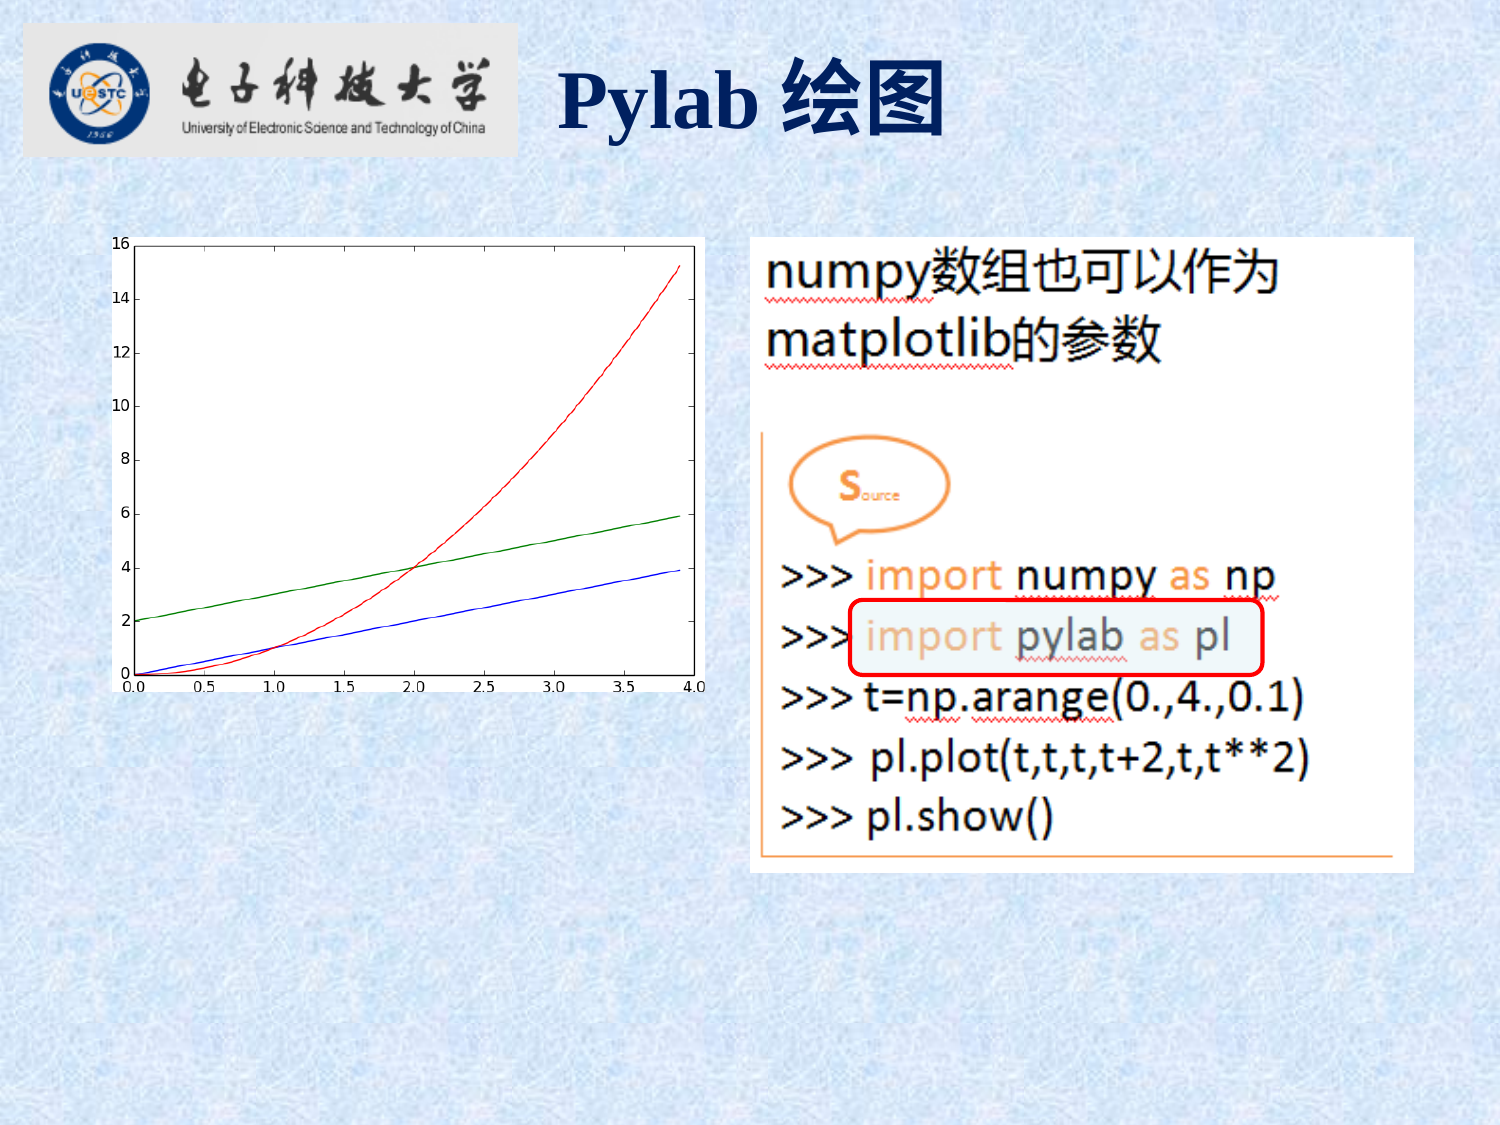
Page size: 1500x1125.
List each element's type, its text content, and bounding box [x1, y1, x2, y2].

text_box Pylab绘图 [542, 37, 1455, 185]
picture [0, 0, 1500, 1125]
